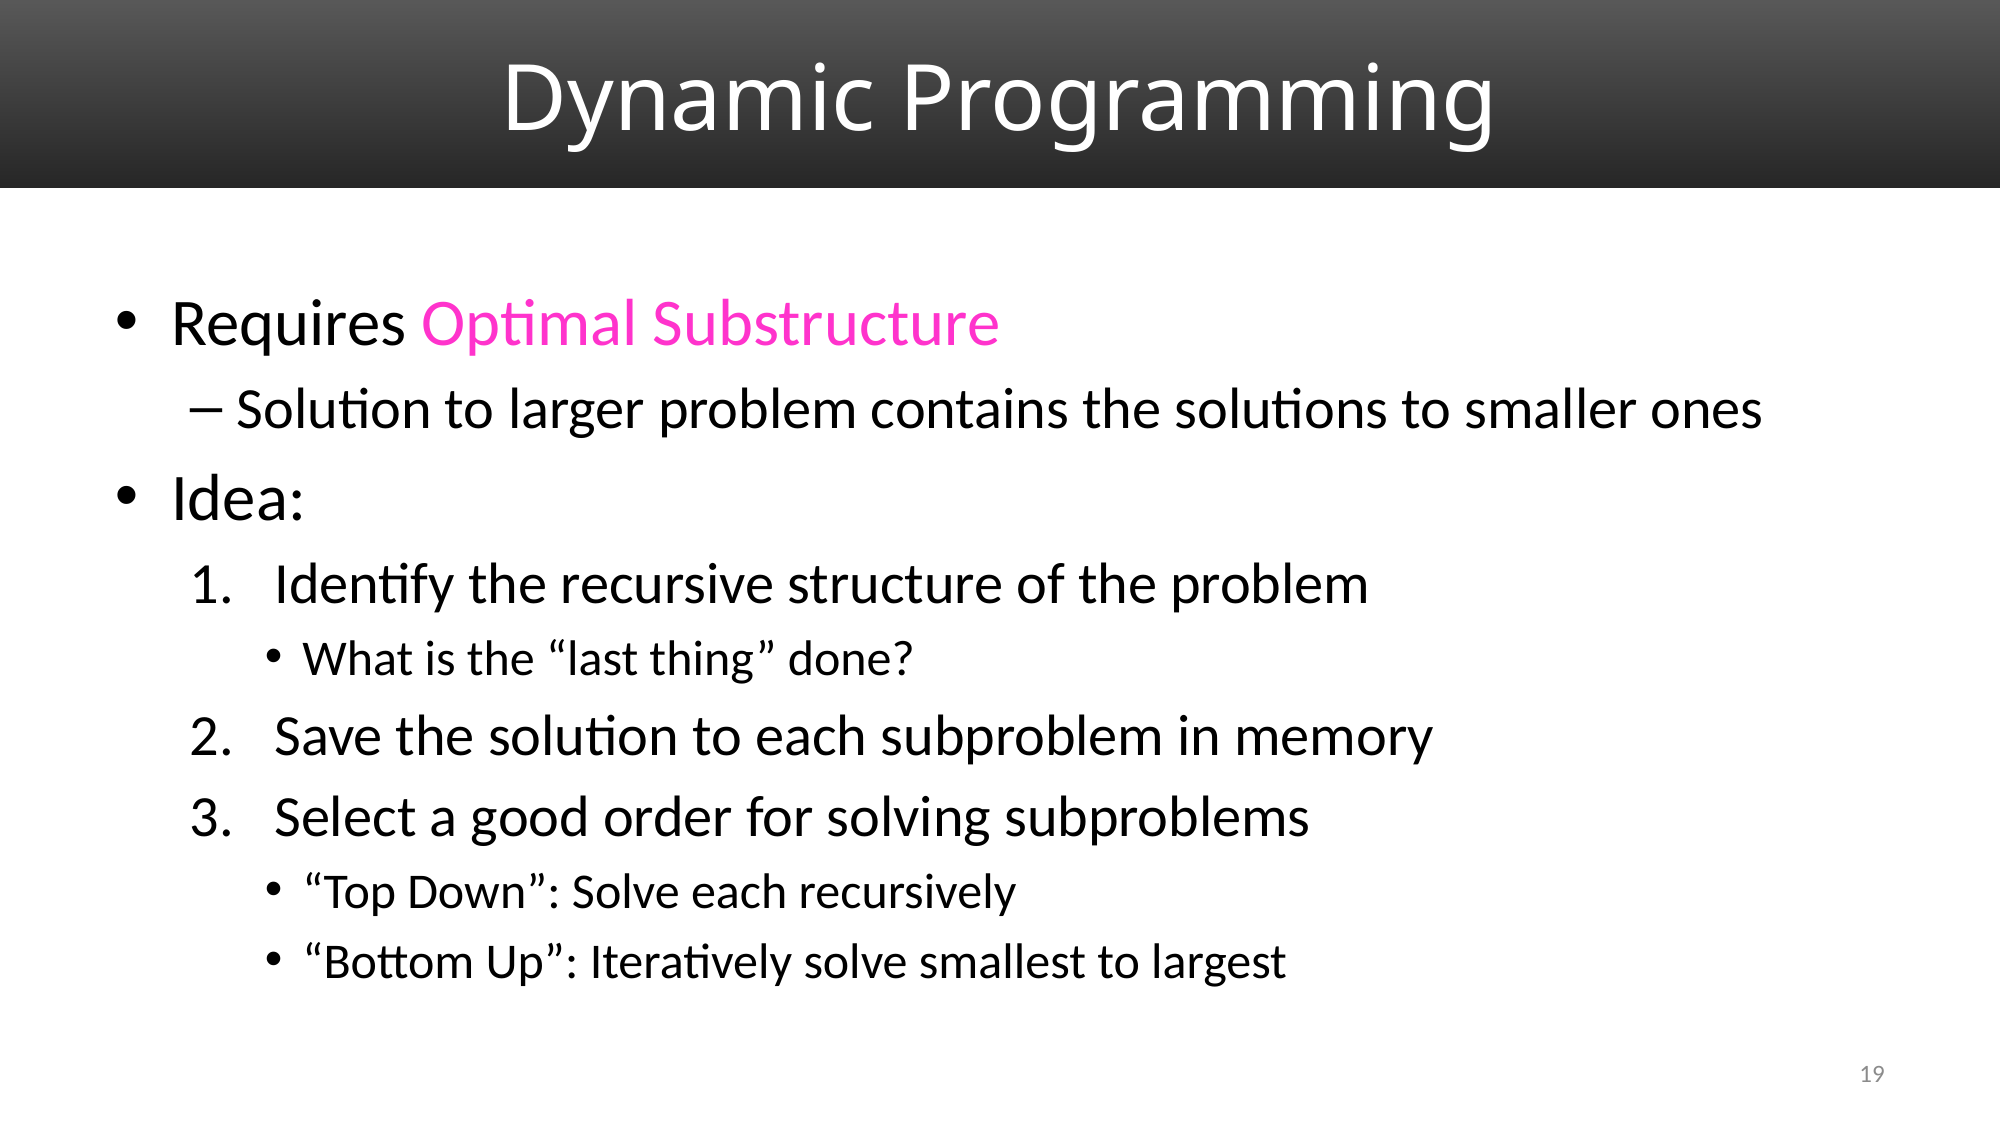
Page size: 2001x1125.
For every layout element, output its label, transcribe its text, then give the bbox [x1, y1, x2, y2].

list Requires Optimal Substructure Solution to larger problem contains the solutions to smaller ones Idea: Identify the recursive structure of the problem What is the “last thing” done? Save the solution to each subproblem in memory Select a good order for solving subproblems “Top Down”: Solve each recursively “Bottom Up”: Iteratively solve smallest to largest [99, 262, 1900, 1005]
title Dynamic Programming [99, 24, 1900, 163]
slide_number 19 [1433, 1042, 1900, 1103]
